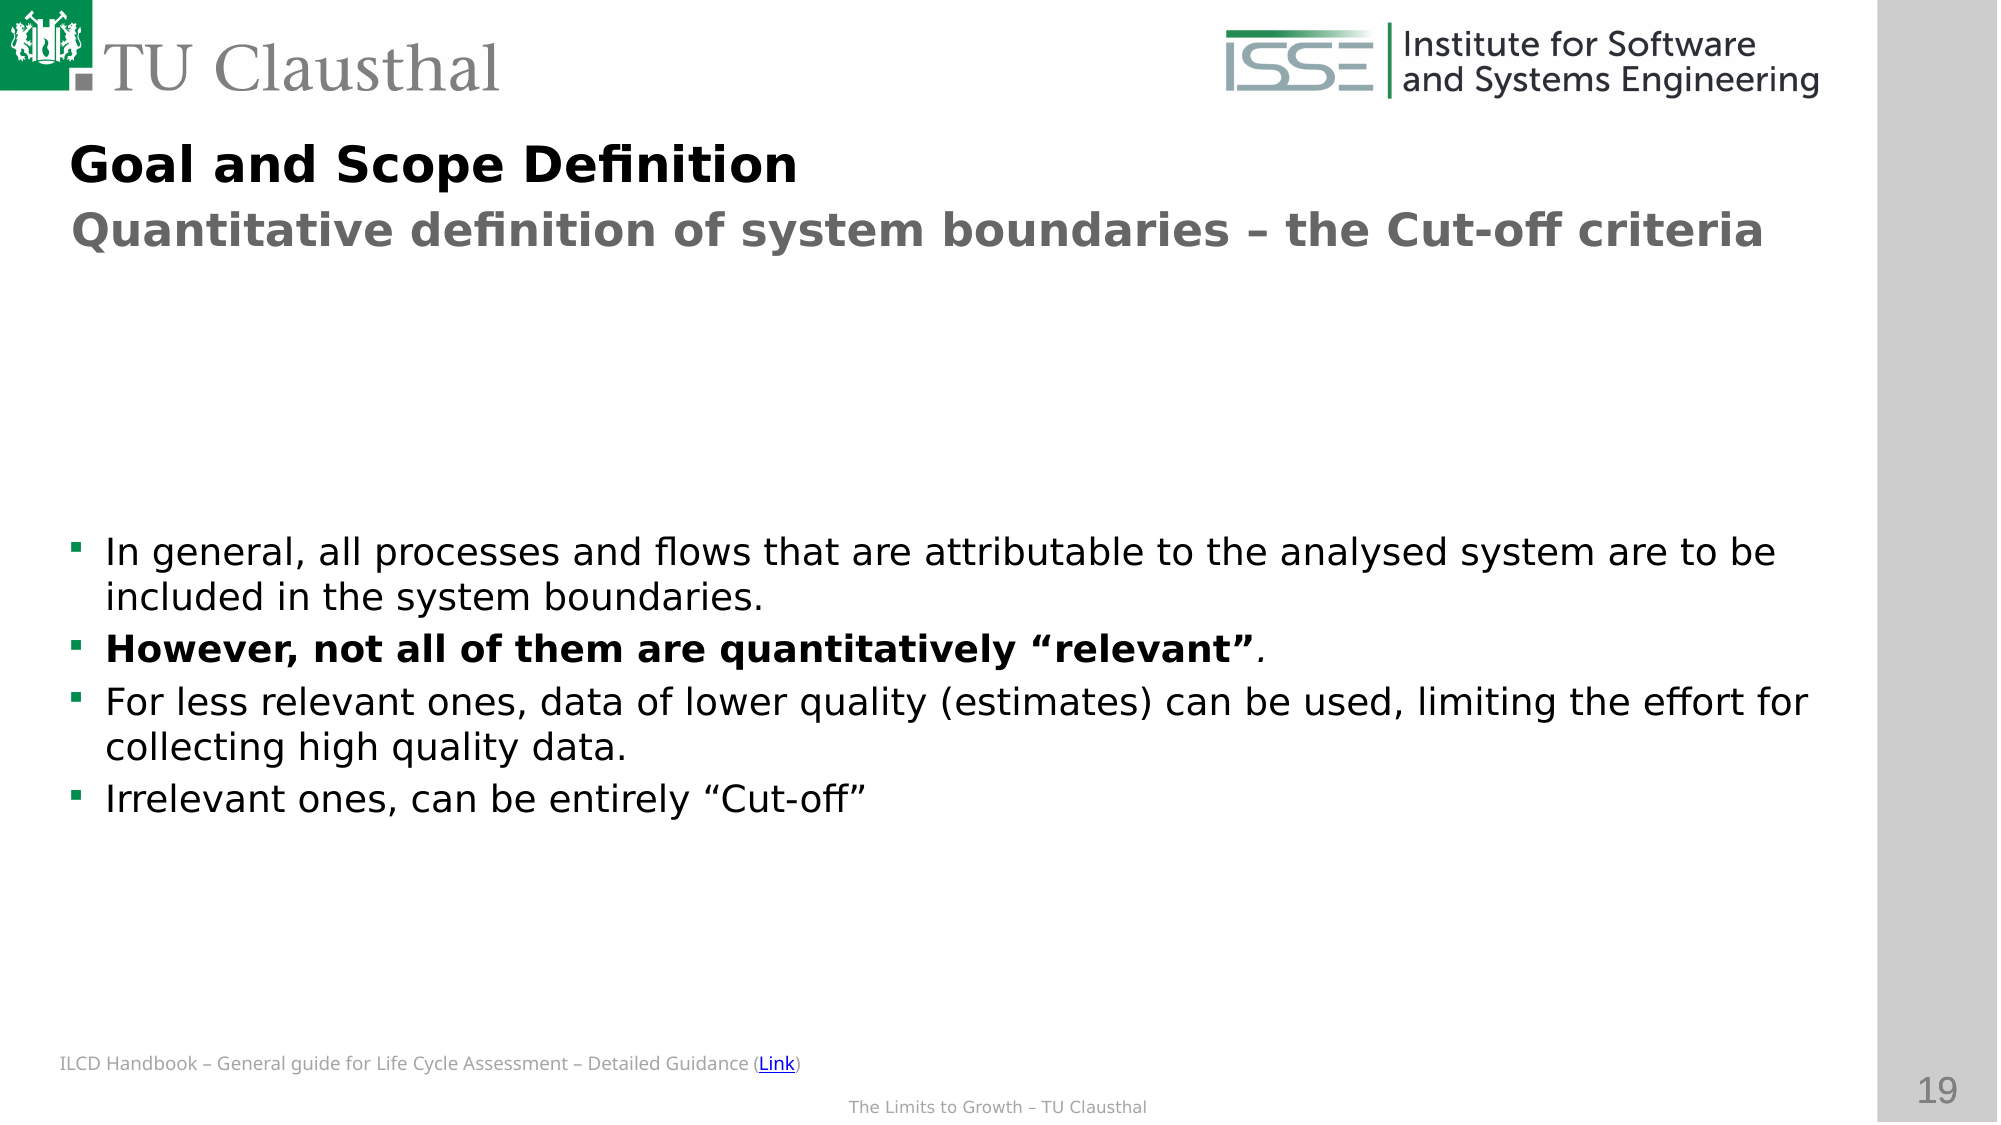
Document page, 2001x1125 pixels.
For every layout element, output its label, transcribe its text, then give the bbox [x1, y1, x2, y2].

picture [1218, 22, 1824, 105]
text_box Quantitative definition of system boundaries – the Cut-off criteria [70, 188, 1768, 262]
picture [0, 0, 499, 91]
text_box ILCD Handbook – General guide for Life Cycle Assessment – Detailed Guidance (Link) [45, 1043, 1837, 1085]
text_box Goal and Scope Definition [55, 125, 1817, 206]
text_box In general, all processes and flows that are attributable to the analysed system are to be included in the system boundaries. However, not all of them are quantitatively “relevant”. For less relevant ones, data of lower quality (estimates) can be used, limiting the effort for collecting high quality data. Irrelevant ones, can be entirely “Cut-off” [55, 262, 1875, 1033]
